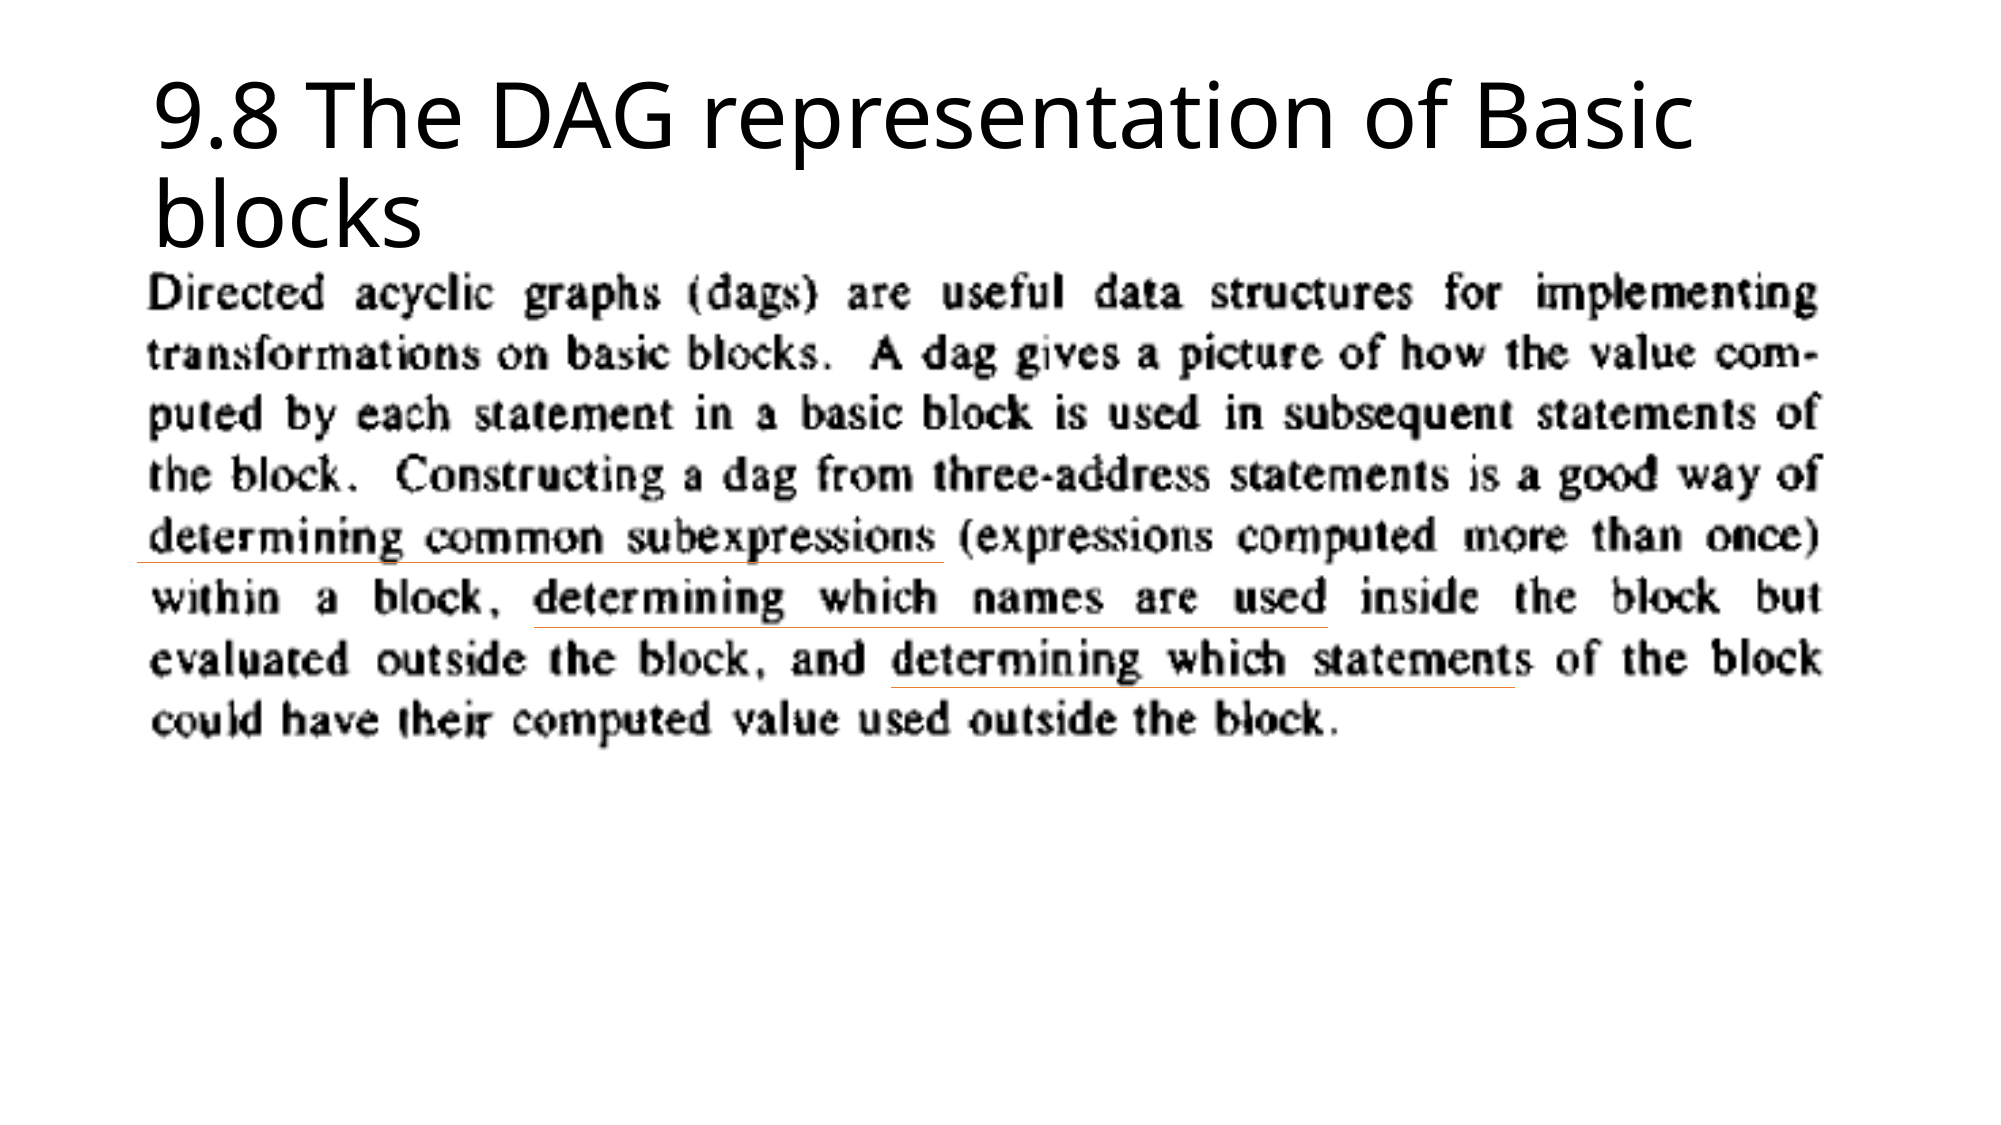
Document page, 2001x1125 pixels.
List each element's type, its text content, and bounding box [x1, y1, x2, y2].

title 9.8 The DAG representation of Basic blocks [137, 59, 1863, 278]
picture [137, 258, 1843, 756]
